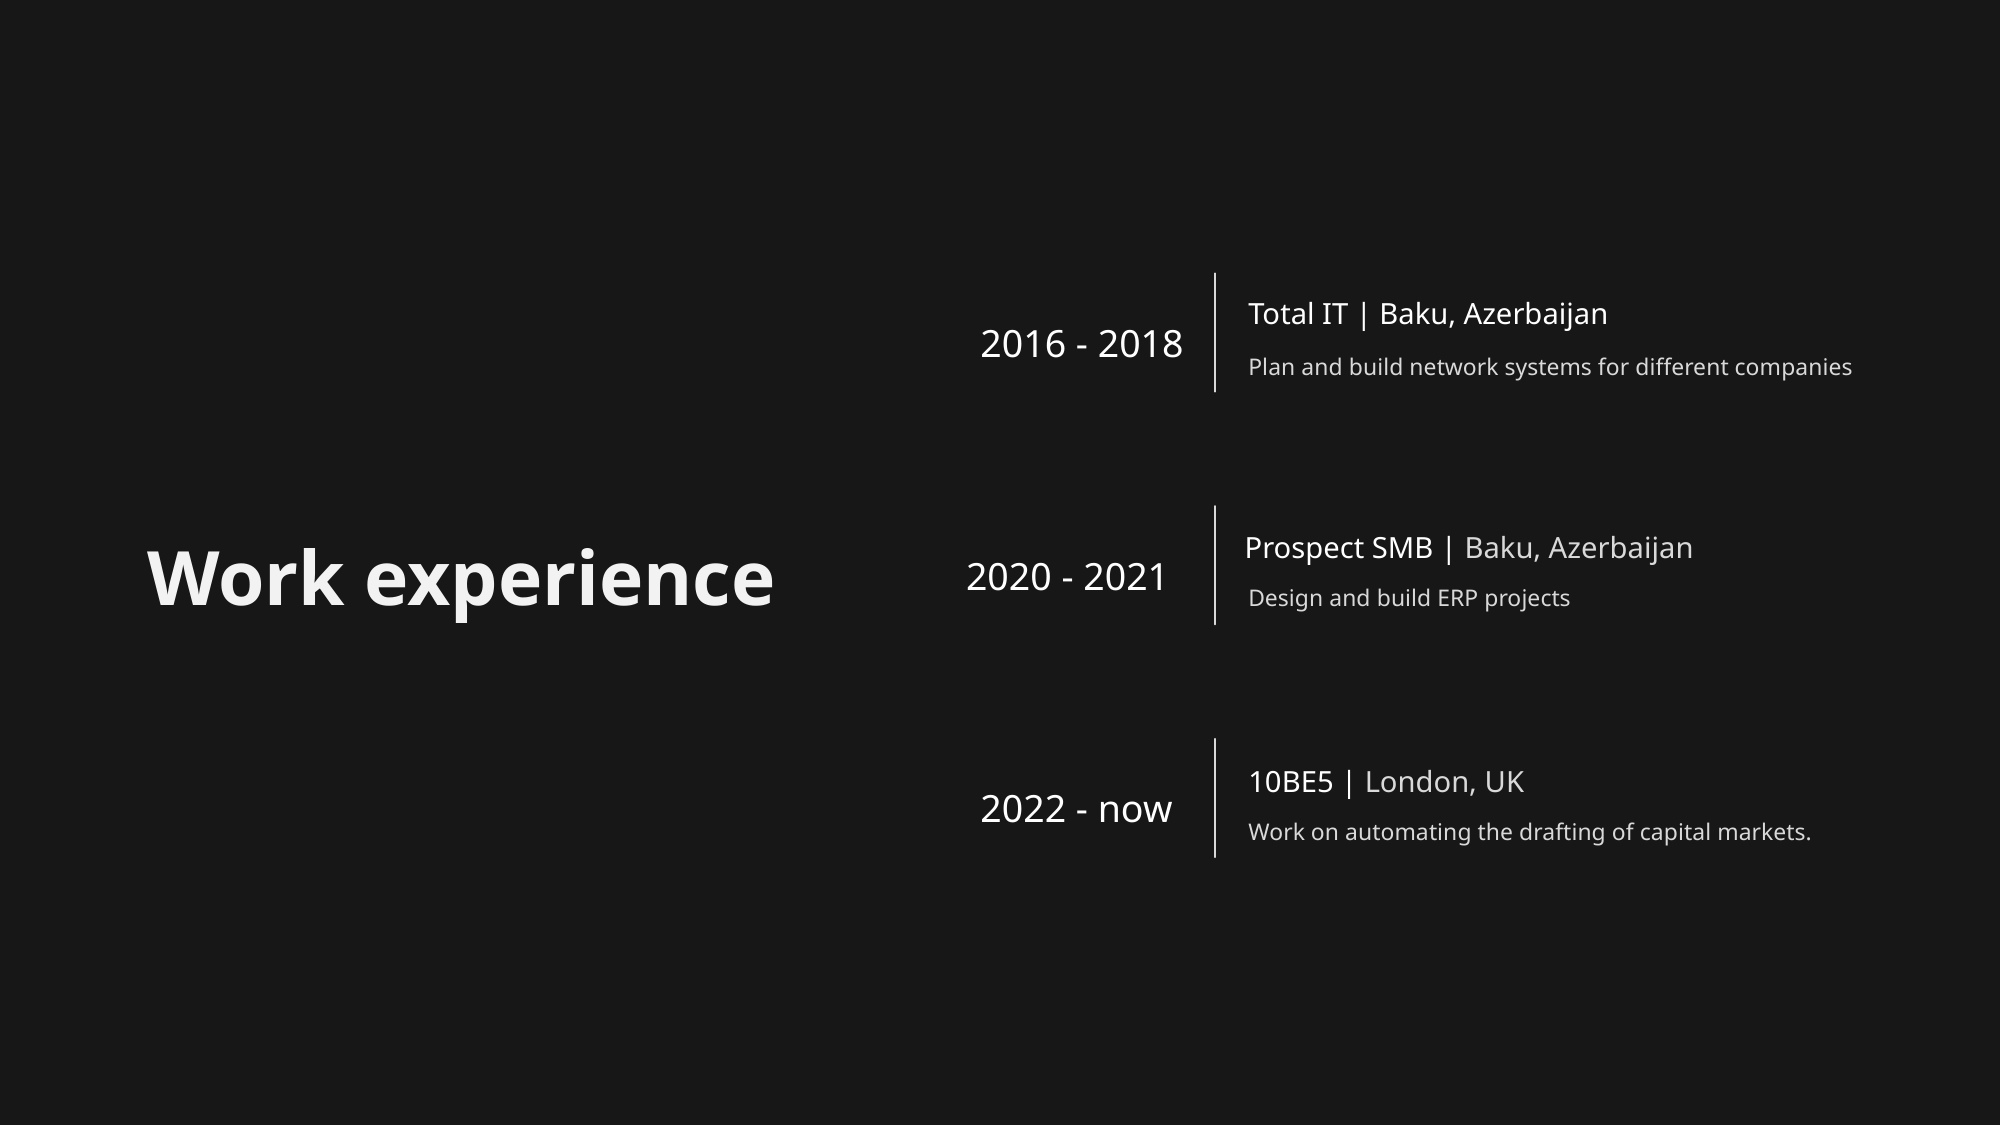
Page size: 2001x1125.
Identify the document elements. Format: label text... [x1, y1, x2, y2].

text_box Work experience [132, 496, 816, 629]
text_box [951, 273, 2000, 858]
